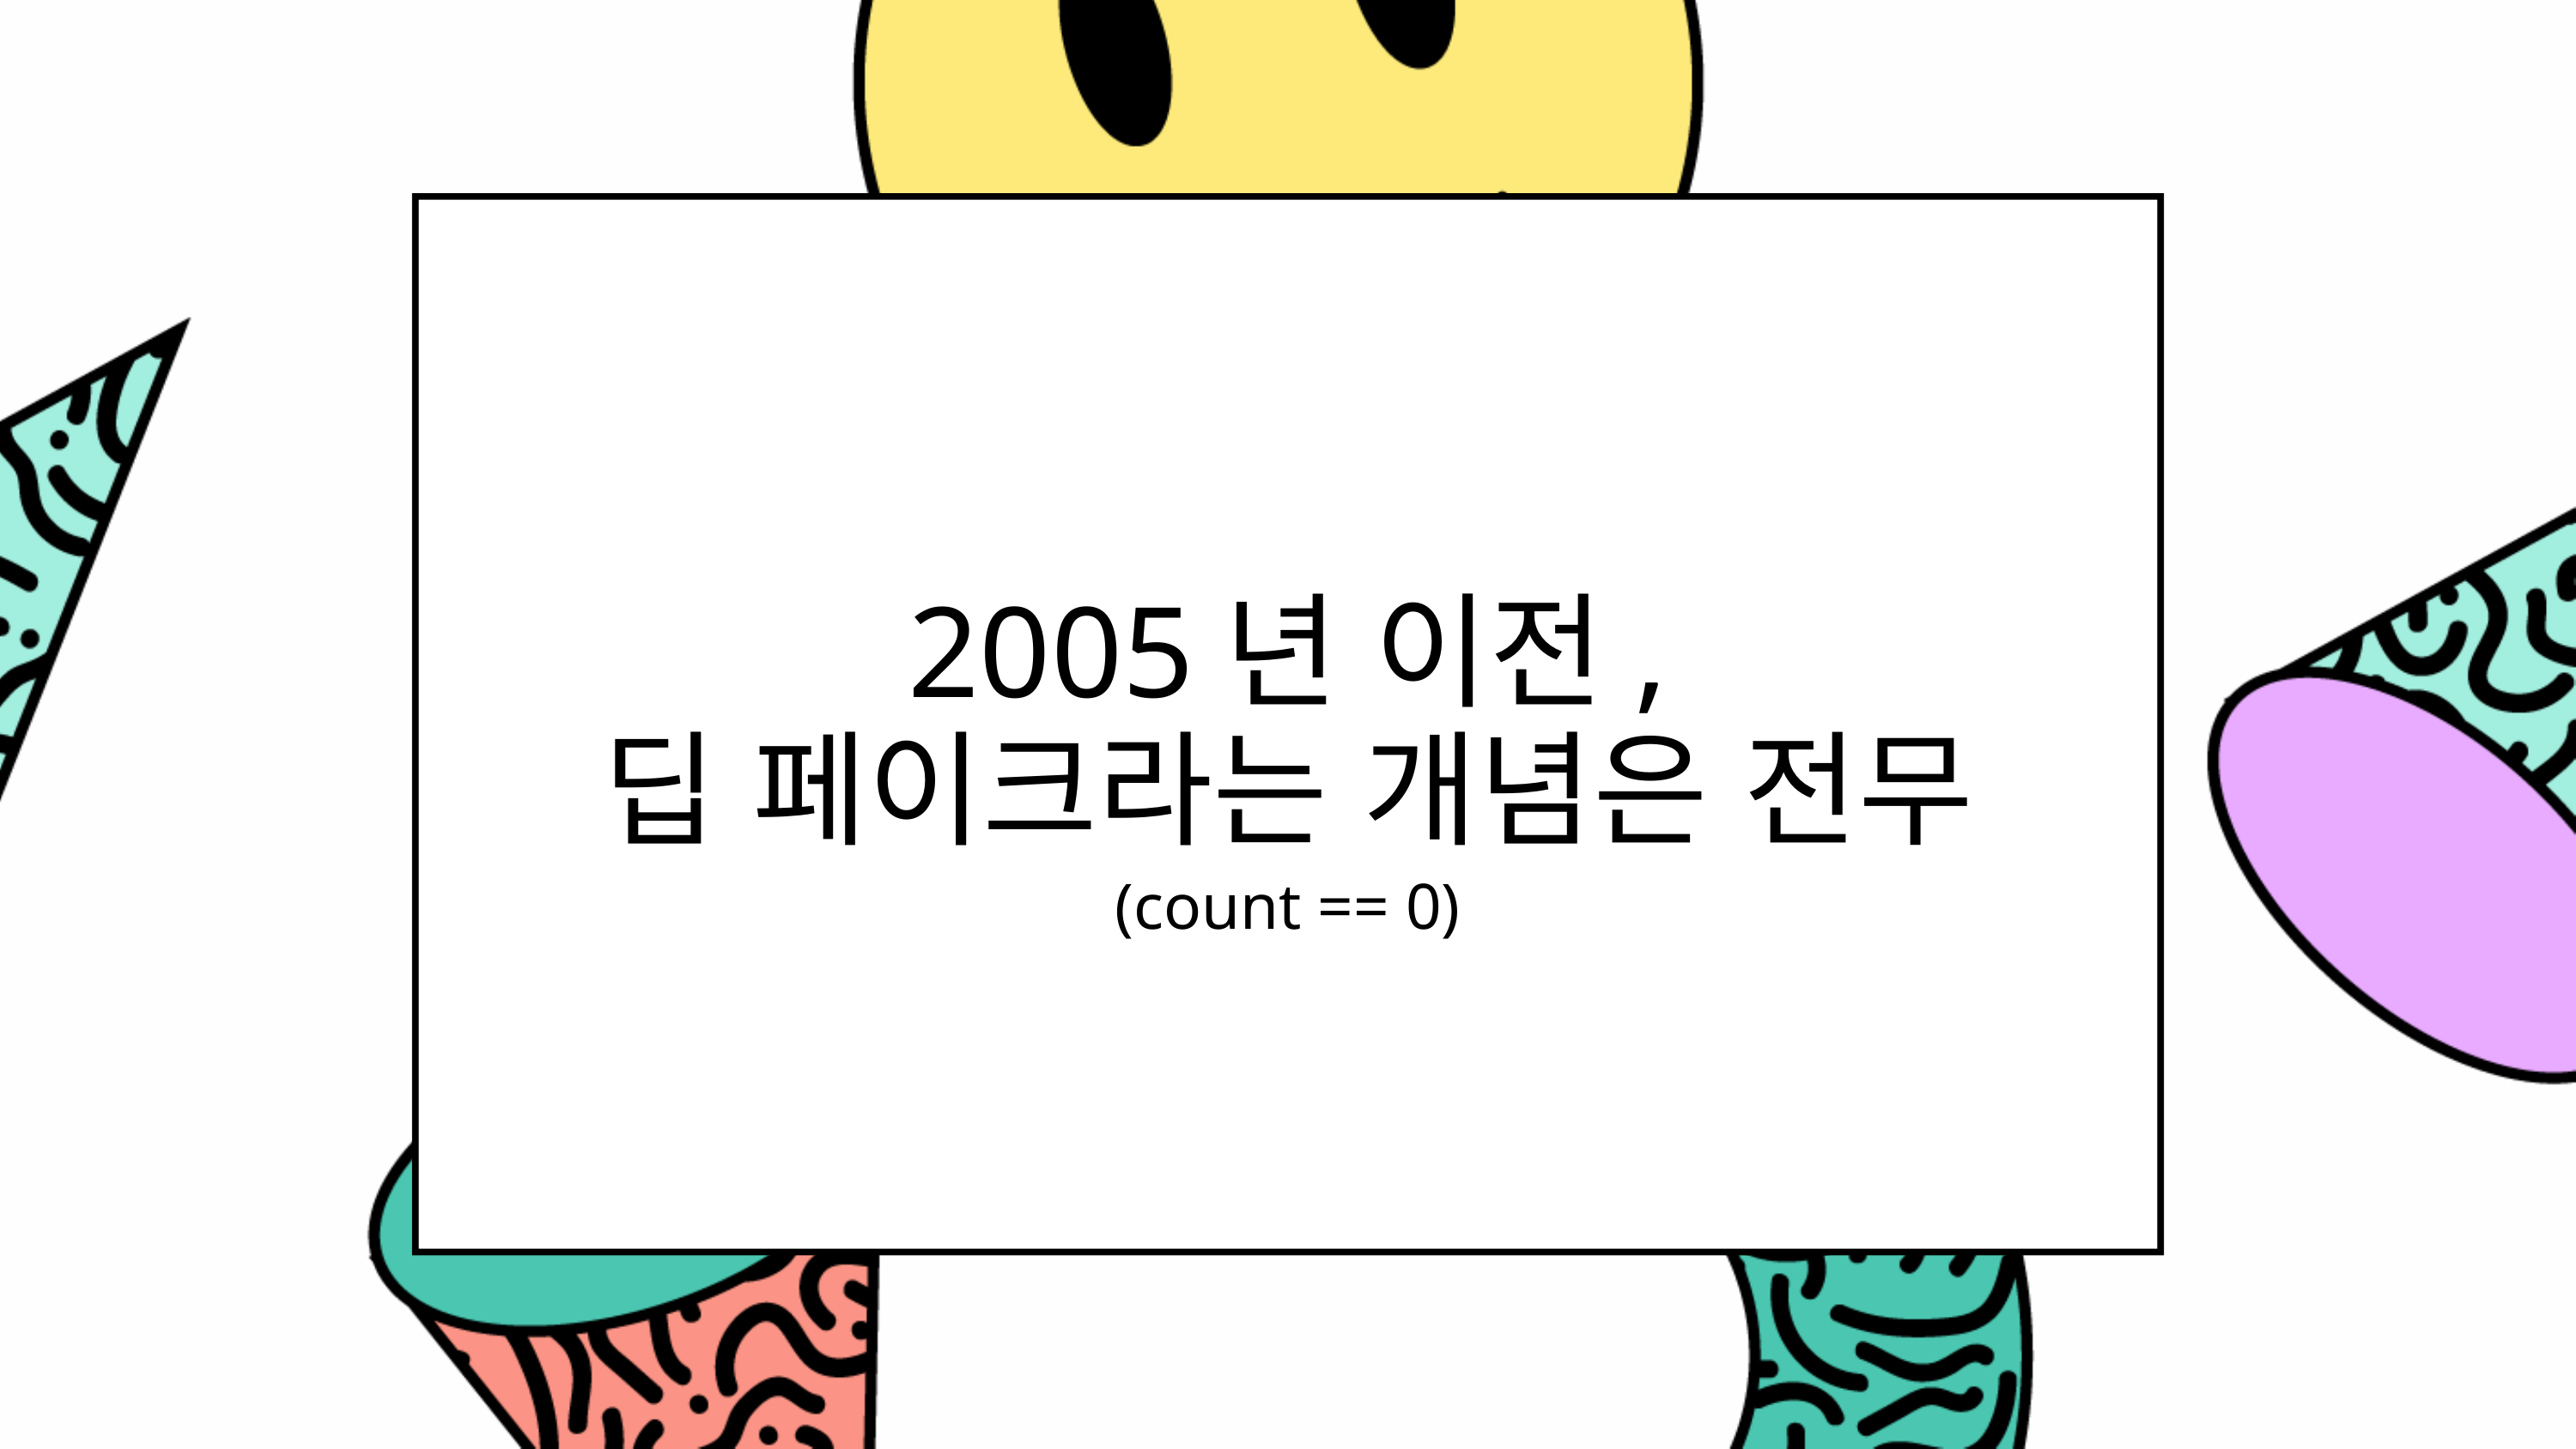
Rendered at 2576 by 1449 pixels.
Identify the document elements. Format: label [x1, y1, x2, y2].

text_box [0, 0, 2576, 1449]
text_box [411, 192, 2165, 1256]
